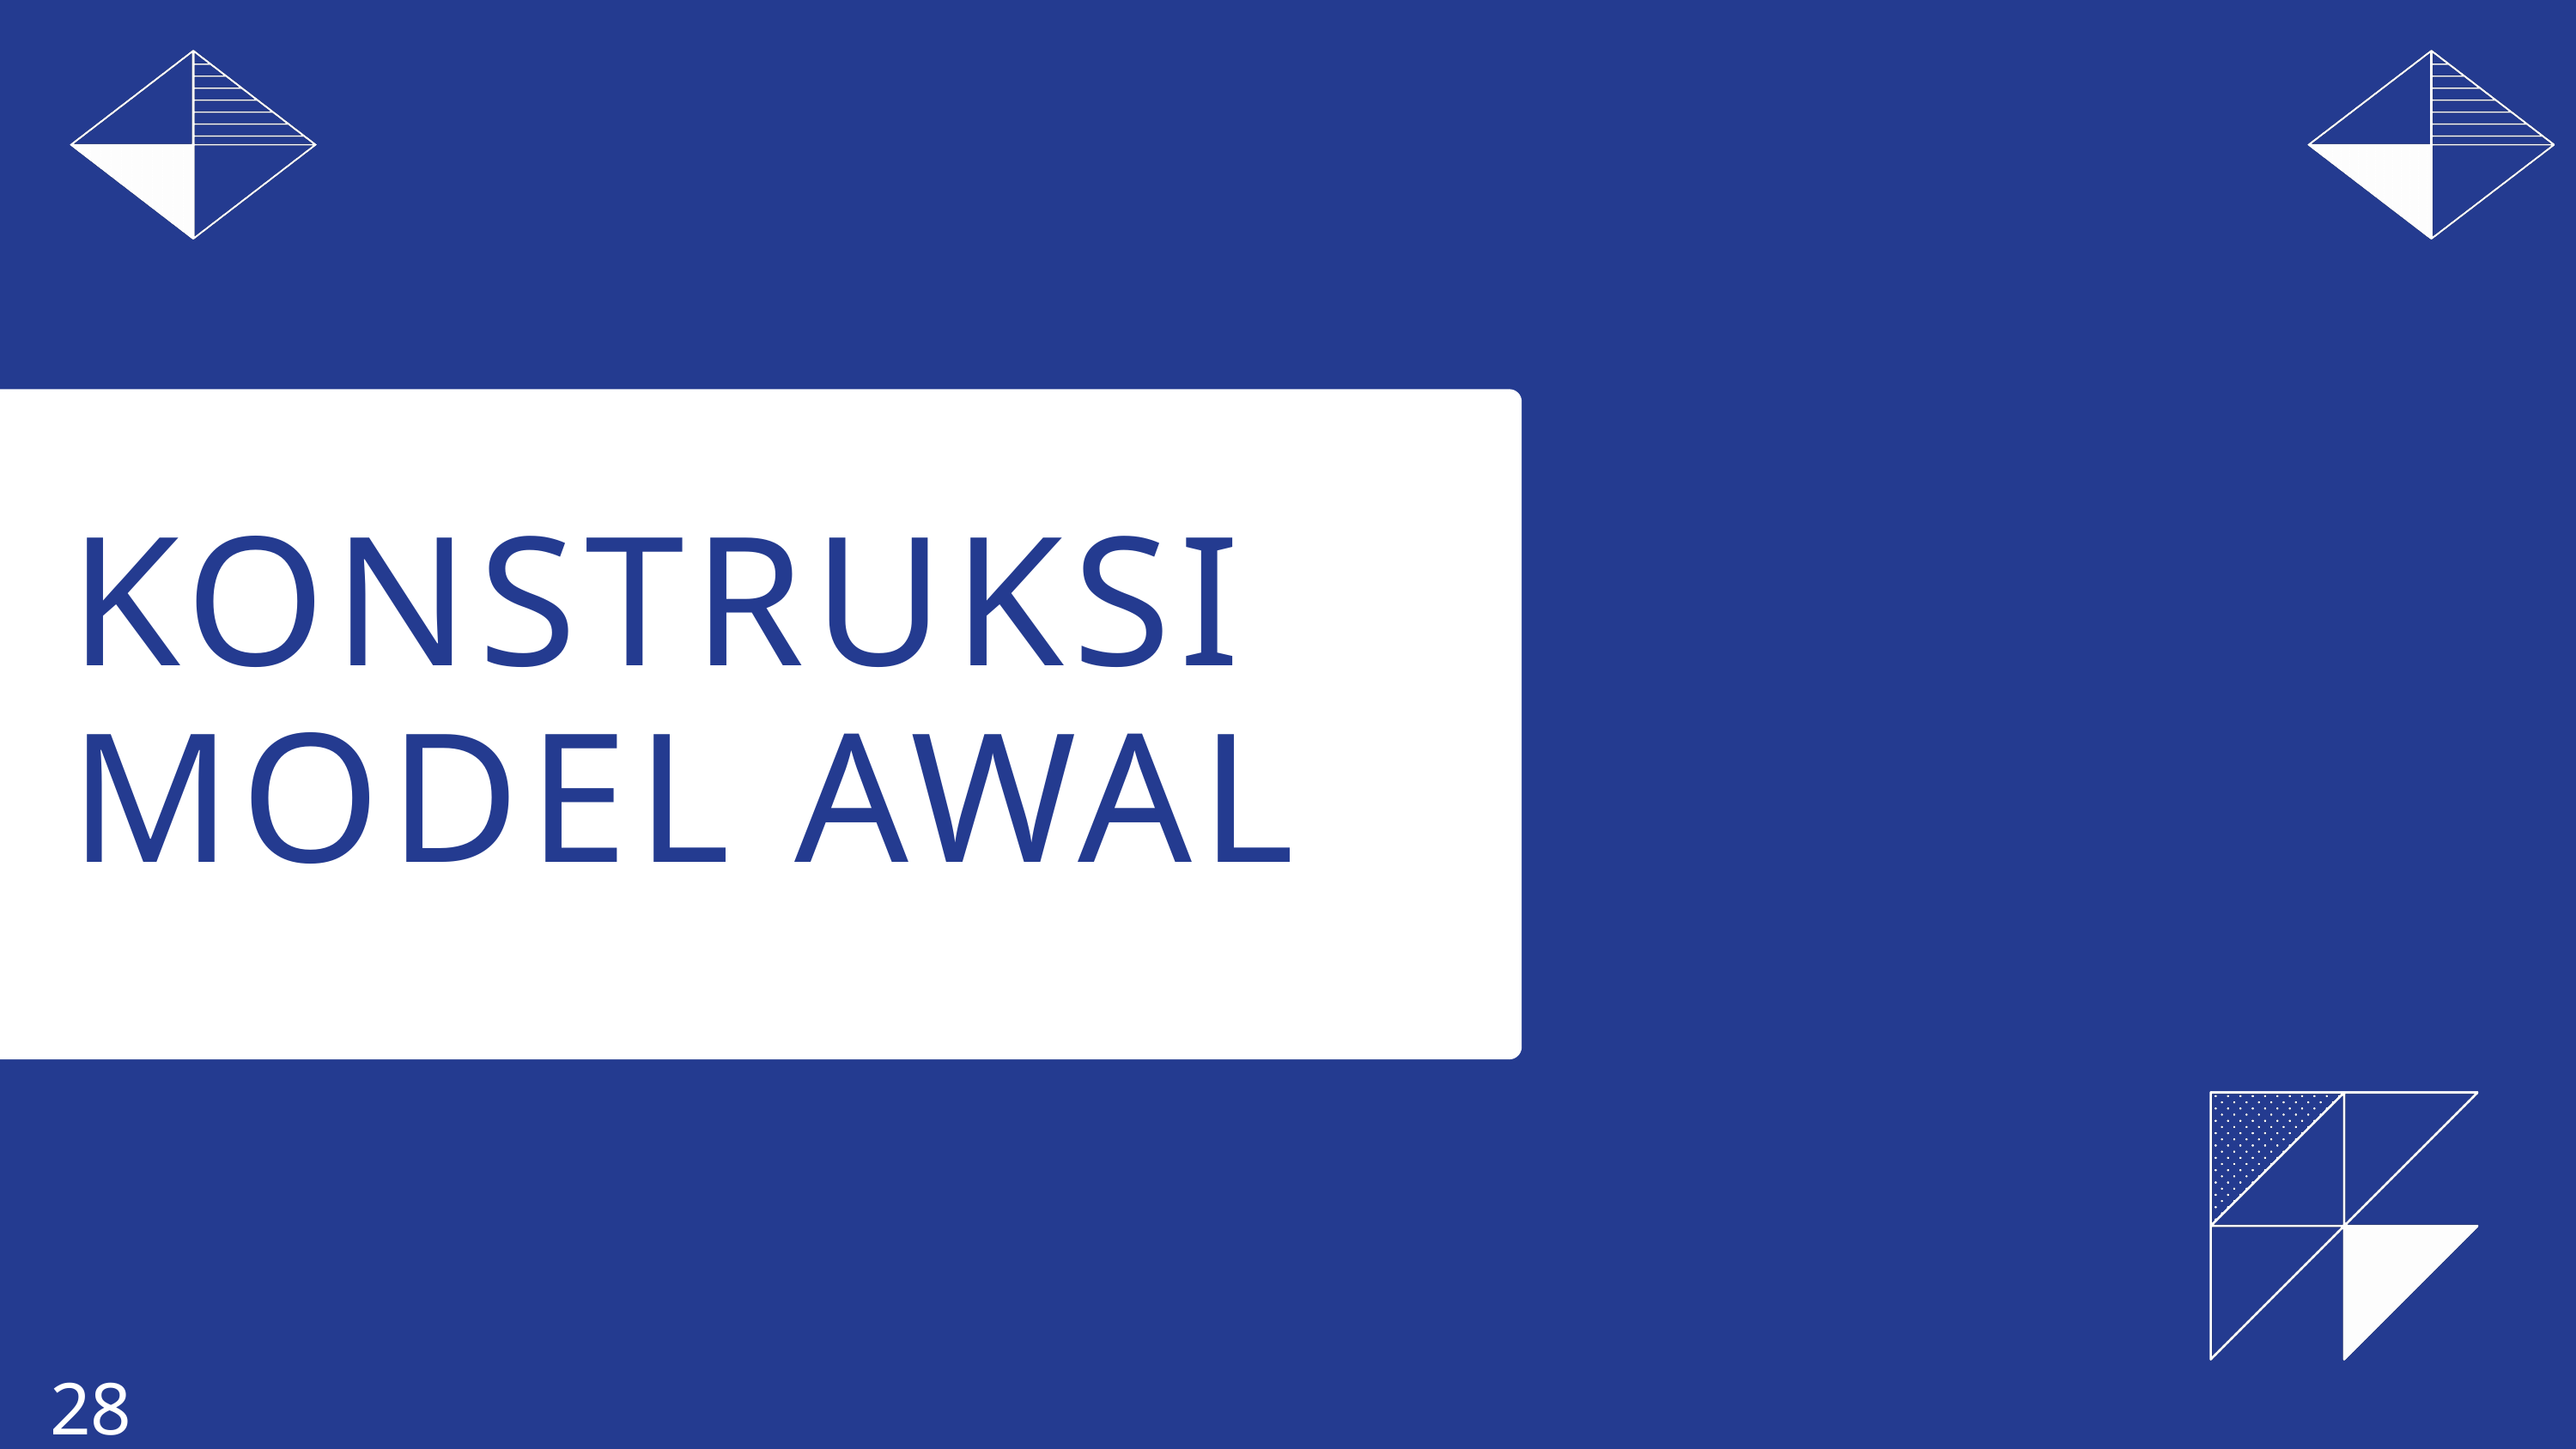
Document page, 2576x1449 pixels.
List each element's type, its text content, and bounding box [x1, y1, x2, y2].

text_box 28 [50, 1349, 240, 1449]
text_box [2209, 1091, 2479, 1361]
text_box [0, 389, 1522, 1060]
text_box [2307, 50, 2555, 239]
text_box [70, 50, 317, 240]
